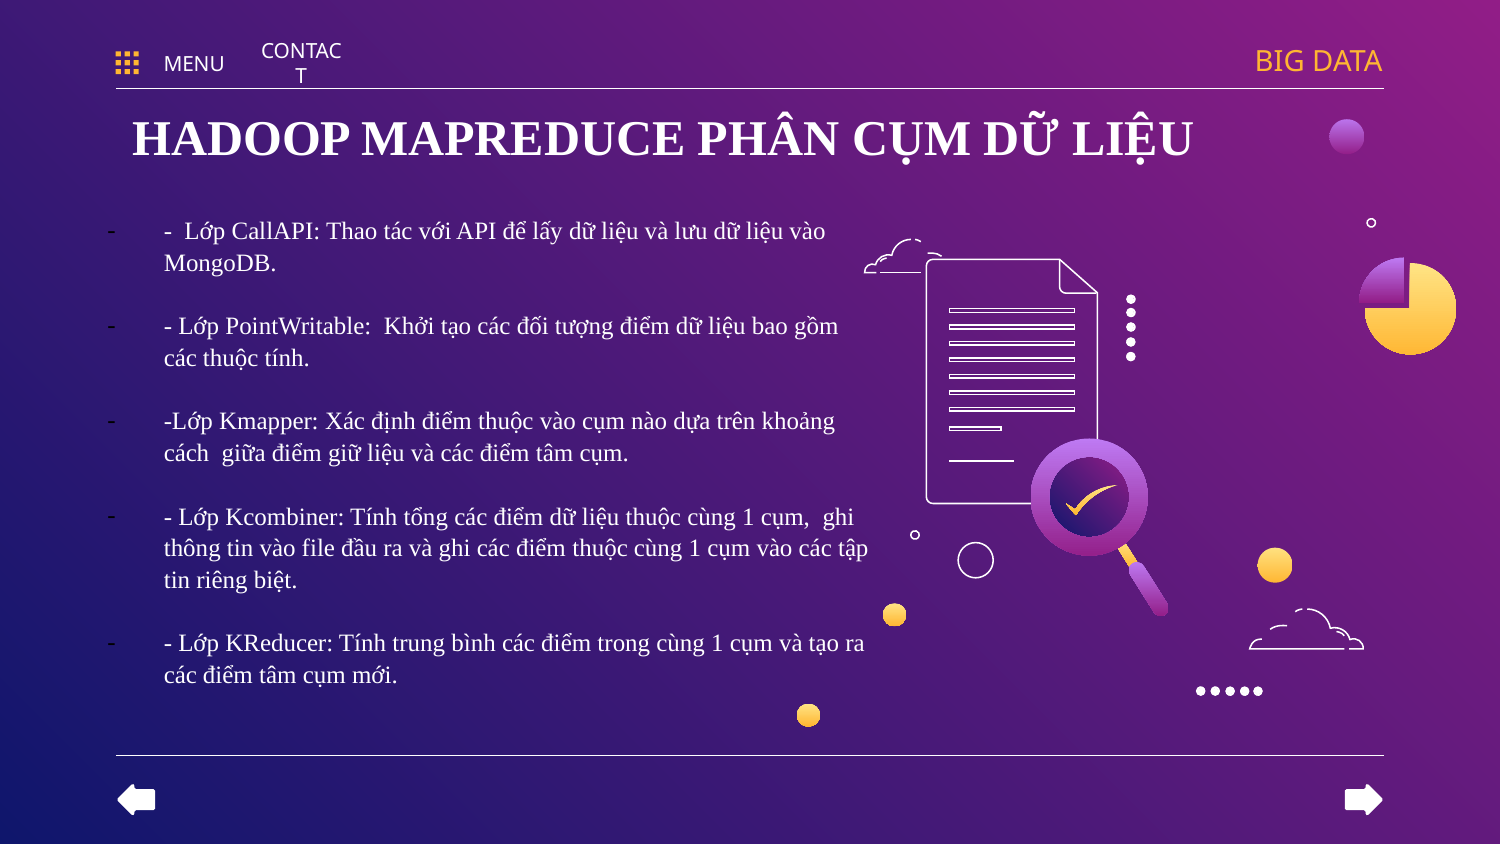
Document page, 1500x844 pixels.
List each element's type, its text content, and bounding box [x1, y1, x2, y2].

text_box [1125, 295, 1137, 361]
text_box [109, 45, 145, 81]
subtitle [117, 230, 1383, 756]
text_box BIG DATA [1158, 34, 1383, 85]
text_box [115, 50, 139, 75]
text_box [883, 603, 907, 627]
title HADOOP MAPREDUCE PHÂN CỤM DỮ LIỆU [117, 90, 1383, 191]
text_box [1249, 608, 1365, 650]
text_box [1329, 119, 1365, 155]
text_box [1257, 547, 1293, 583]
text_box [117, 784, 156, 816]
text_box MENU [151, 45, 237, 81]
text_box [926, 259, 1098, 504]
text_box [1344, 784, 1383, 816]
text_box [1223, 658, 1235, 724]
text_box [1025, 438, 1170, 618]
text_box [1358, 257, 1460, 359]
text_box CONTACT [258, 45, 344, 81]
text_box - Lớp CallAPI: Thao tác với API để lấy dữ liệu và lưu dữ liệu vào MongoDB. - Lớp PointWritable: Khởi tạo các đối tượng điểm dữ liệu bao gồm các thuộc tính. -Lớp Kmapper: Xác định điểm thuộc vào cụm nào dựa trên khoảng cách giữa điểm giữ liệu và các điểm tâm cụm. - Lớp Kcombiner: Tính tổng các điểm dữ liệu thuộc cùng 1 cụm, ghi thông tin vào file đầu ra và ghi các điểm thuộc cùng 1 cụm vào các tập tin riêng biệt. - Lớp KReducer: Tính trung bình các điểm trong cùng 1 cụm và tạo ra các điểm tâm cụm mới. [92, 205, 893, 696]
text_box [796, 703, 820, 727]
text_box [863, 239, 942, 273]
